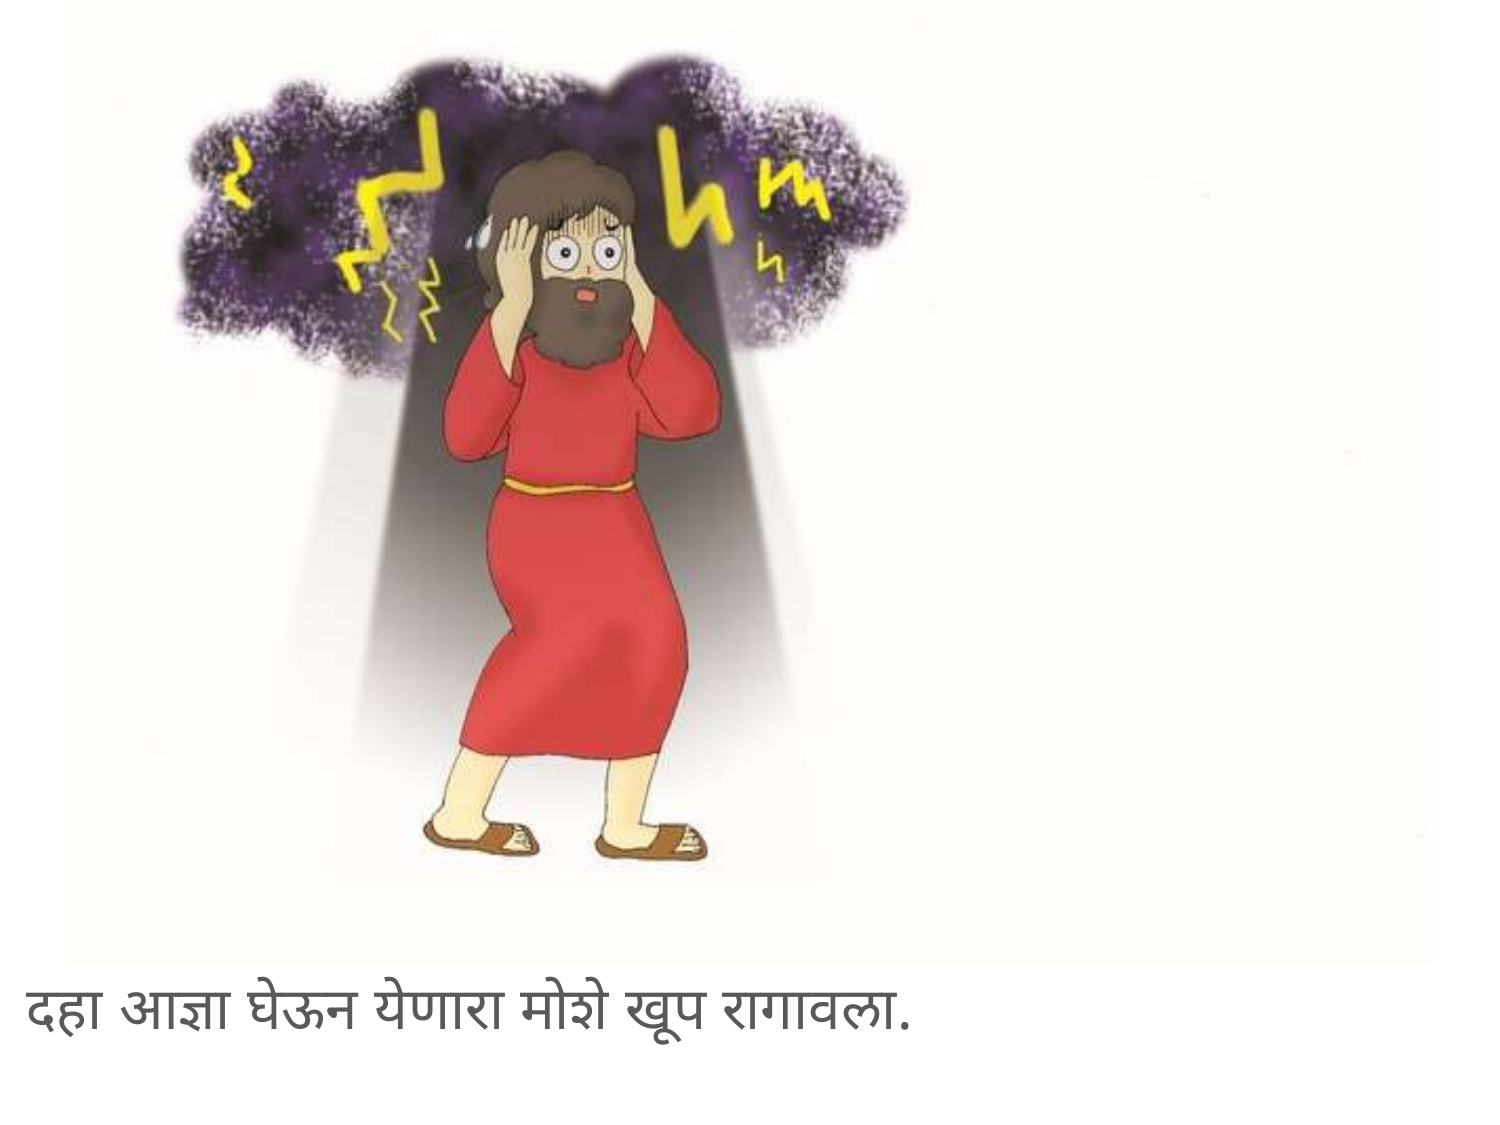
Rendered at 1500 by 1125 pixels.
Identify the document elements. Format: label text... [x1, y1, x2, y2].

picture [66, 0, 1434, 965]
text_box दहा आज्ञा घेऊन येणारा मोशे खूप रागावला. [11, 964, 1498, 1049]
